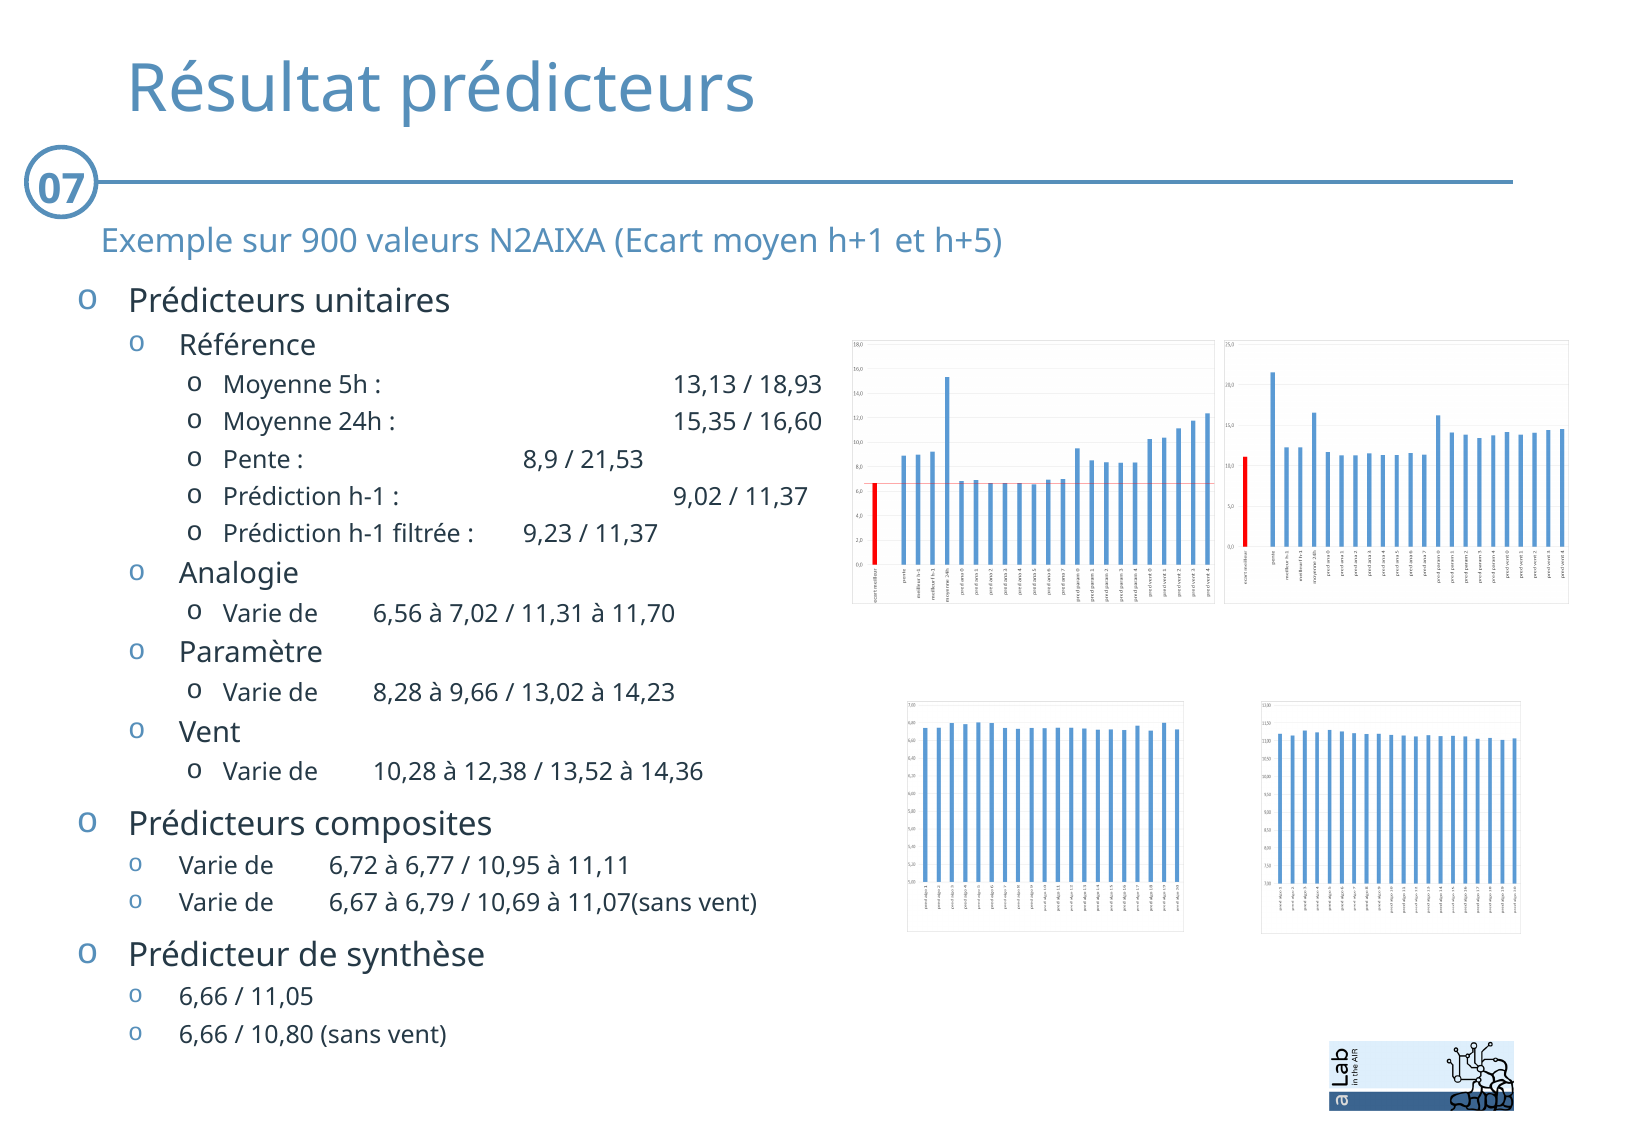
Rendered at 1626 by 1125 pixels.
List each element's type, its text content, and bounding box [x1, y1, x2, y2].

picture [1261, 701, 1521, 934]
text_box 07 [22, 154, 101, 219]
picture [907, 701, 1184, 932]
text_box Prédicteurs unitaires Référence Moyenne 5h : 13,13 / 18,93 Moyenne 24h : 15,35 / 16,60 Pente : 8,9 / 21,53 Prédiction h-1 : 9,02 / 11,37 Prédiction h-1 filtrée : 9,23 / 11,37 Analogie Varie de 6,56 à 7,02 / 11,31 à 11,70 Paramètre Varie de 8,28 à 9,66 / 13,02 à 14,23 Vent Varie de 10,28 à 12,38 / 13,52 à 14,36 Prédicteurs composites Varie de 6,72 à 6,77 / 10,95 à 11,11 Varie de 6,67 à 6,79 / 10,69 à 11,07(sans vent) Prédicteur de synthèse 6,66 / 11,05 6,66 / 10,80 (sans vent) [61, 276, 977, 1061]
picture [1224, 340, 1569, 604]
picture [852, 340, 1215, 604]
text_box Exemple sur 900 valeurs N2AIXA (Ecart moyen h+1 et h+5) [85, 218, 1583, 265]
title Résultat prédicteurs [111, 29, 1514, 149]
picture [1328, 1041, 1514, 1111]
